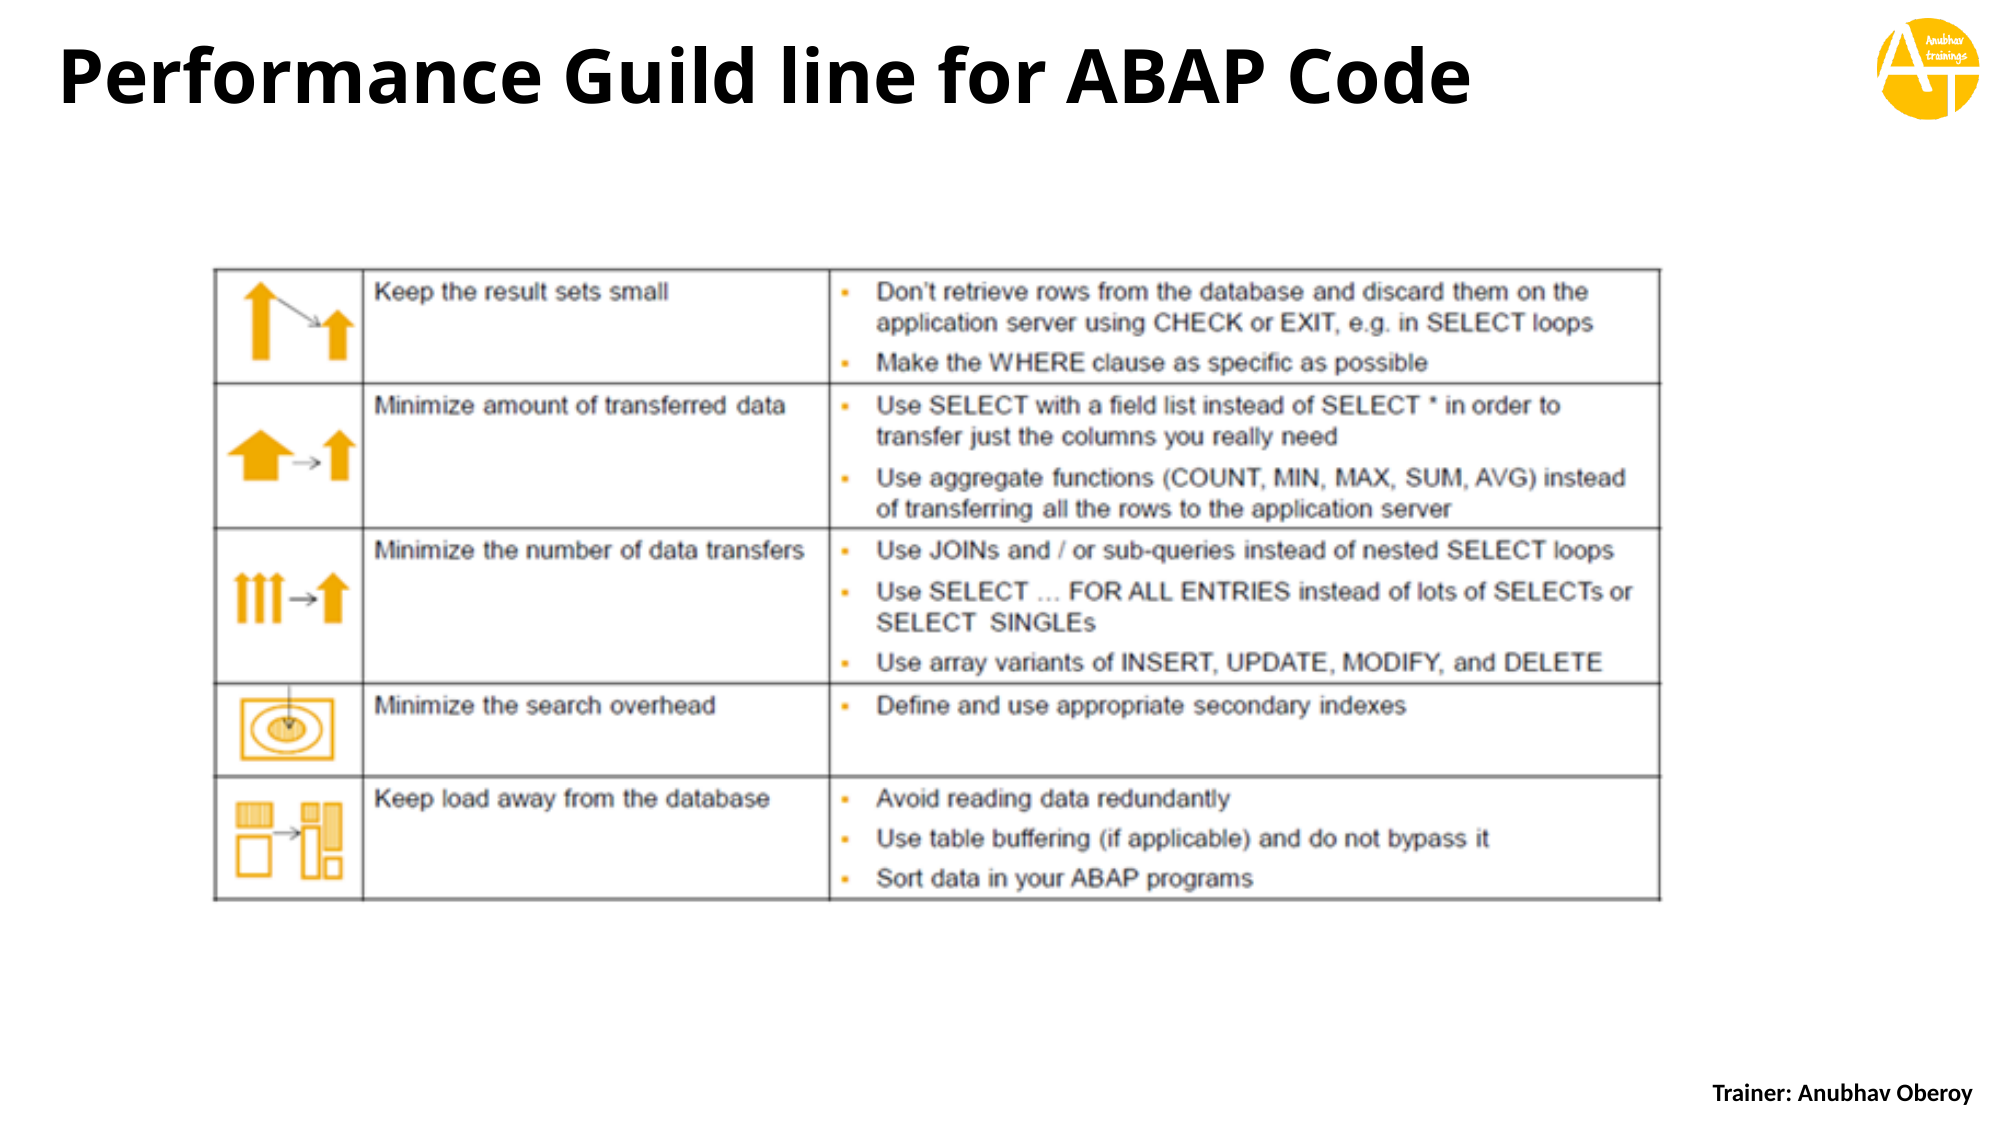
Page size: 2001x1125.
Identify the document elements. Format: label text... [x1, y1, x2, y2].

picture [205, 258, 1670, 914]
picture [1866, 11, 1985, 128]
footer Trainer: Anubhav Oberoy [1660, 1074, 2000, 1108]
text_box Performance Guild line for ABAP Code [42, 30, 1896, 148]
